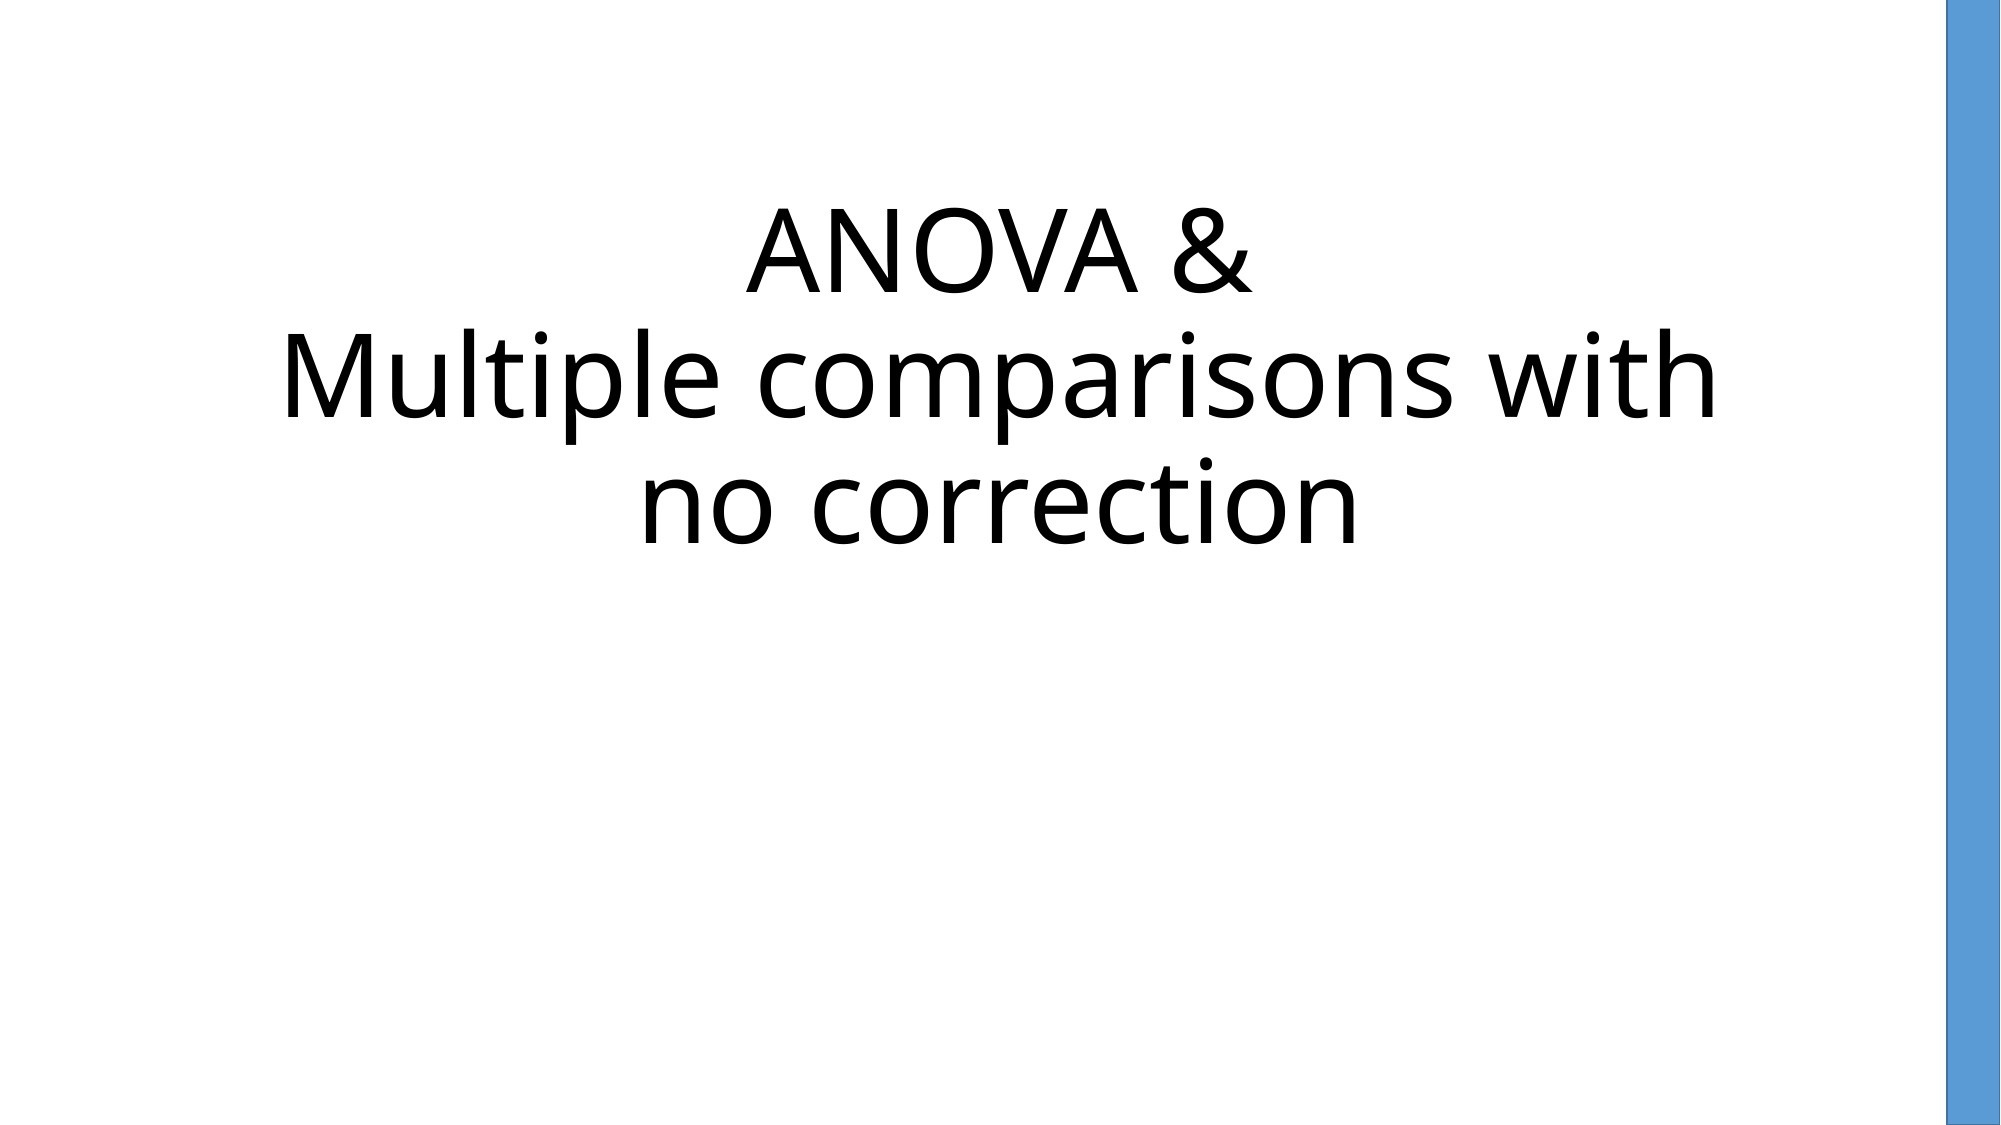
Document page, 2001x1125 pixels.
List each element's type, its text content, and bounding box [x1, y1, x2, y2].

title ANOVA & Multiple comparisons with no correction [249, 184, 1750, 576]
text_box [1946, 0, 2000, 1125]
